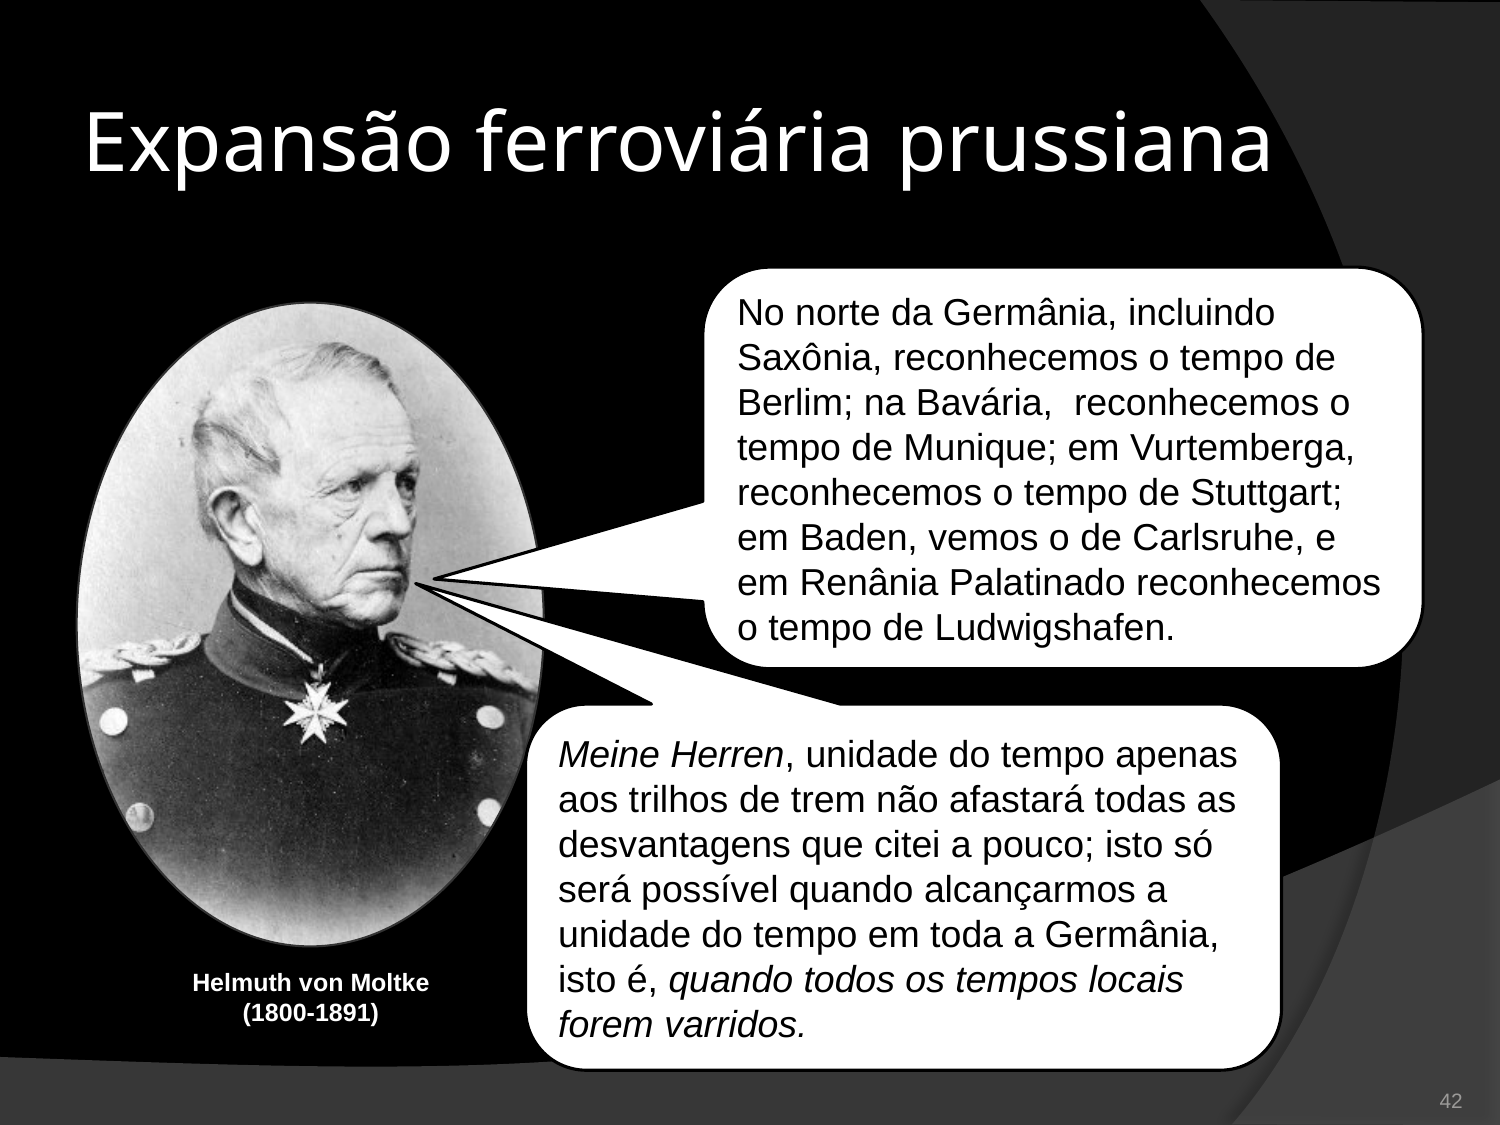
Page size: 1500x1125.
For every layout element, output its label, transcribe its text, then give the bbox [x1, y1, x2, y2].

title Expansão ferroviária prussiana [75, 45, 1300, 233]
text_box Helmuth von Moltke (1800-1891) [177, 959, 445, 1034]
text_box Meine Herren, unidade do tempo apenas aos trilhos de trem não afastará todas as desvantagens que citei a pouco; isto só será possível quando alcançarmos a unidade do tempo em toda a Germânia, isto é, quando todos os tempos locais forem varridos. [523, 621, 1284, 1072]
picture [76, 302, 545, 947]
text_box No norte da Germânia, incluindo Saxônia, reconhecemos o tempo de Berlim; na Bavária, reconhecemos o tempo de Munique; em Vurtemberga, reconhecemos o tempo de Stuttgart; em Baden, vemos o de Carlsruhe, e em Renânia Palatinado reconhecemos o tempo de Ludwigshafen. [556, 265, 1425, 671]
slide_number 42 [1337, 1053, 1463, 1114]
